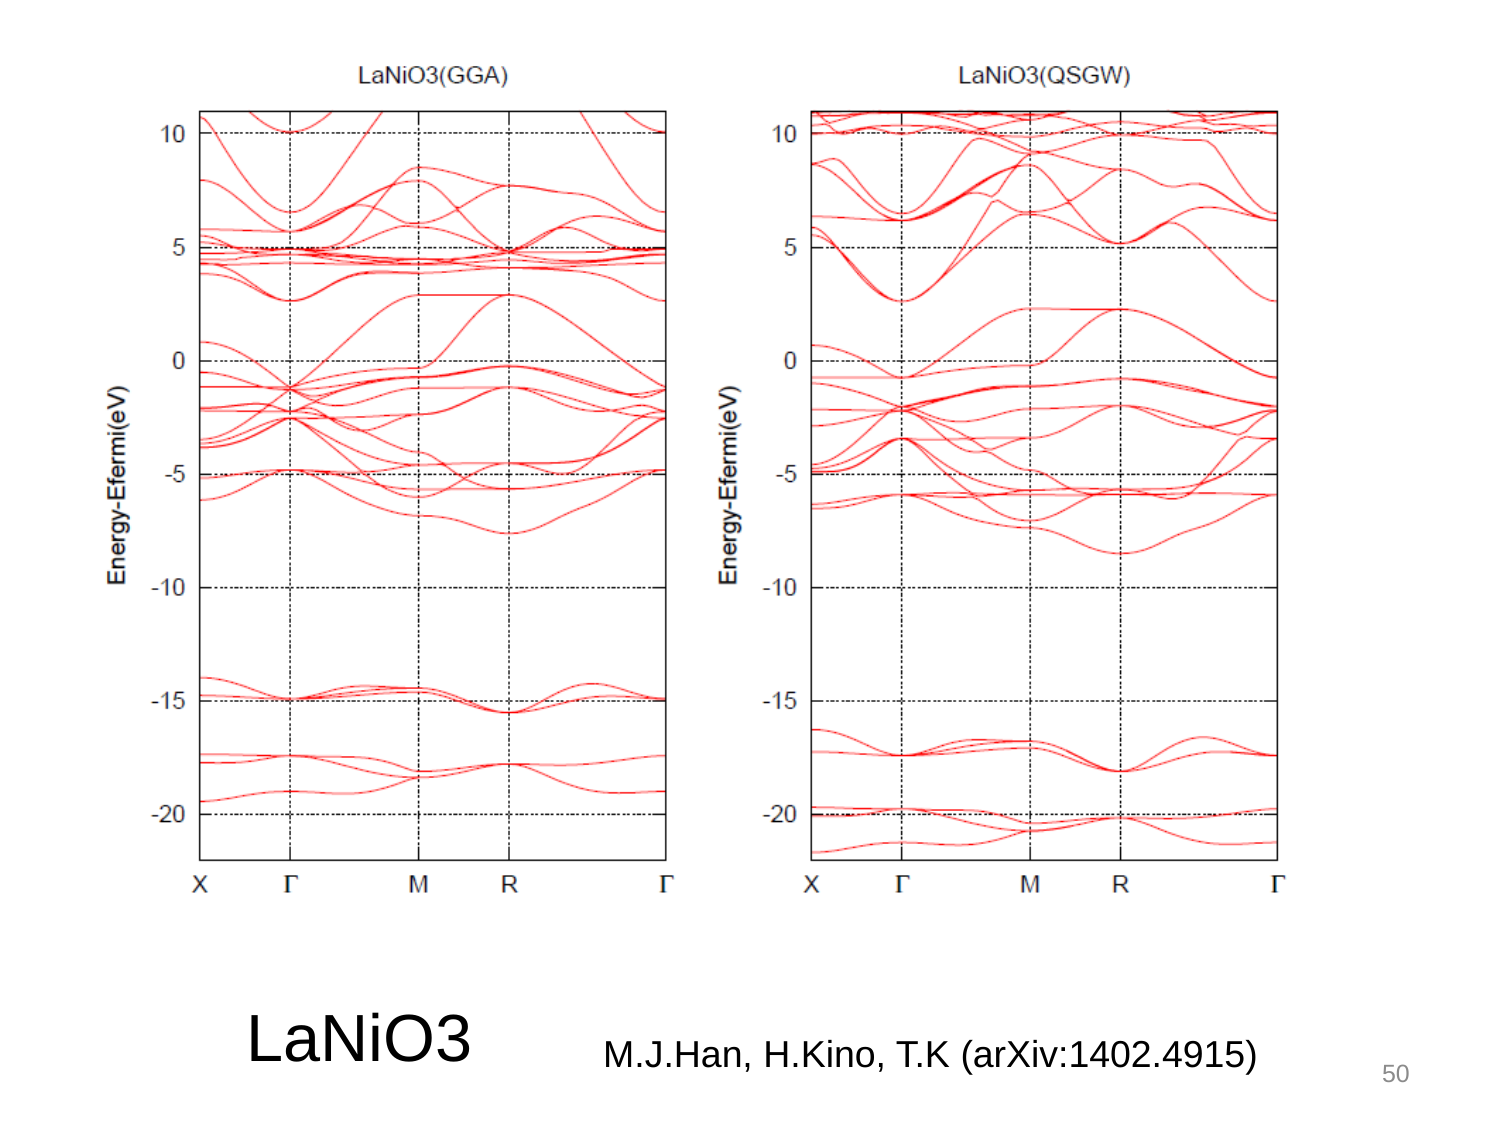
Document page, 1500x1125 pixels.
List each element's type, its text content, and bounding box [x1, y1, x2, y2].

text_box LaNiO3 [231, 987, 488, 1083]
picture [17, 0, 1476, 953]
slide_number 50 [1074, 1042, 1425, 1103]
text_box M.J.Han, H.Kino, T.K (arXiv:1402.4915) [588, 1023, 1274, 1083]
